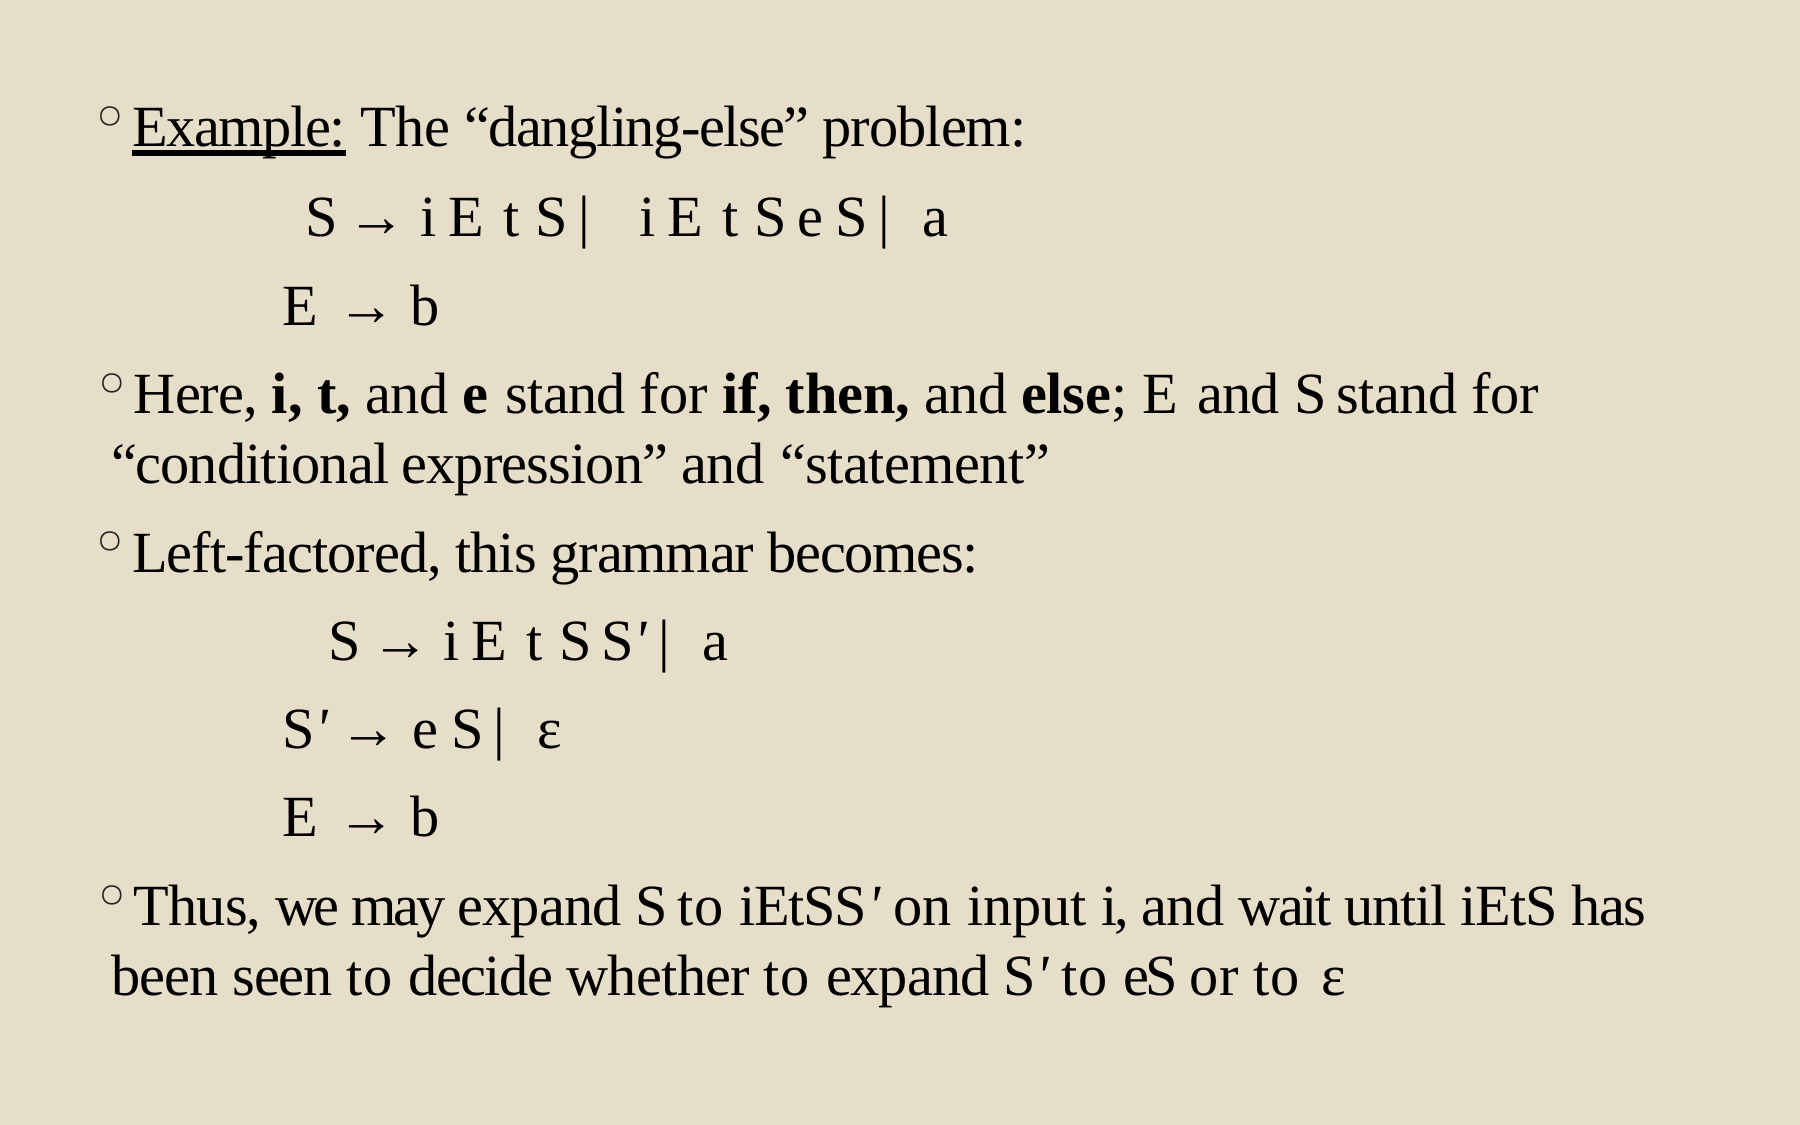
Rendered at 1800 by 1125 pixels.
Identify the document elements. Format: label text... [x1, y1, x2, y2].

text_box Example: The “dangling-else” problem: S → i E t S | i E t S e S | a E → b Here, i, t, and e stand for if, then, and else; E and S stand for “conditional expression” and “statement” Left-factored, this grammar becomes: S → i E t S S' | a S' → e S | ε E → b Thus, we may expand S to iEtSS' on input i, and wait until iEtS has been seen to decide whether to expand S' to eS or to ε [87, 67, 1763, 1007]
